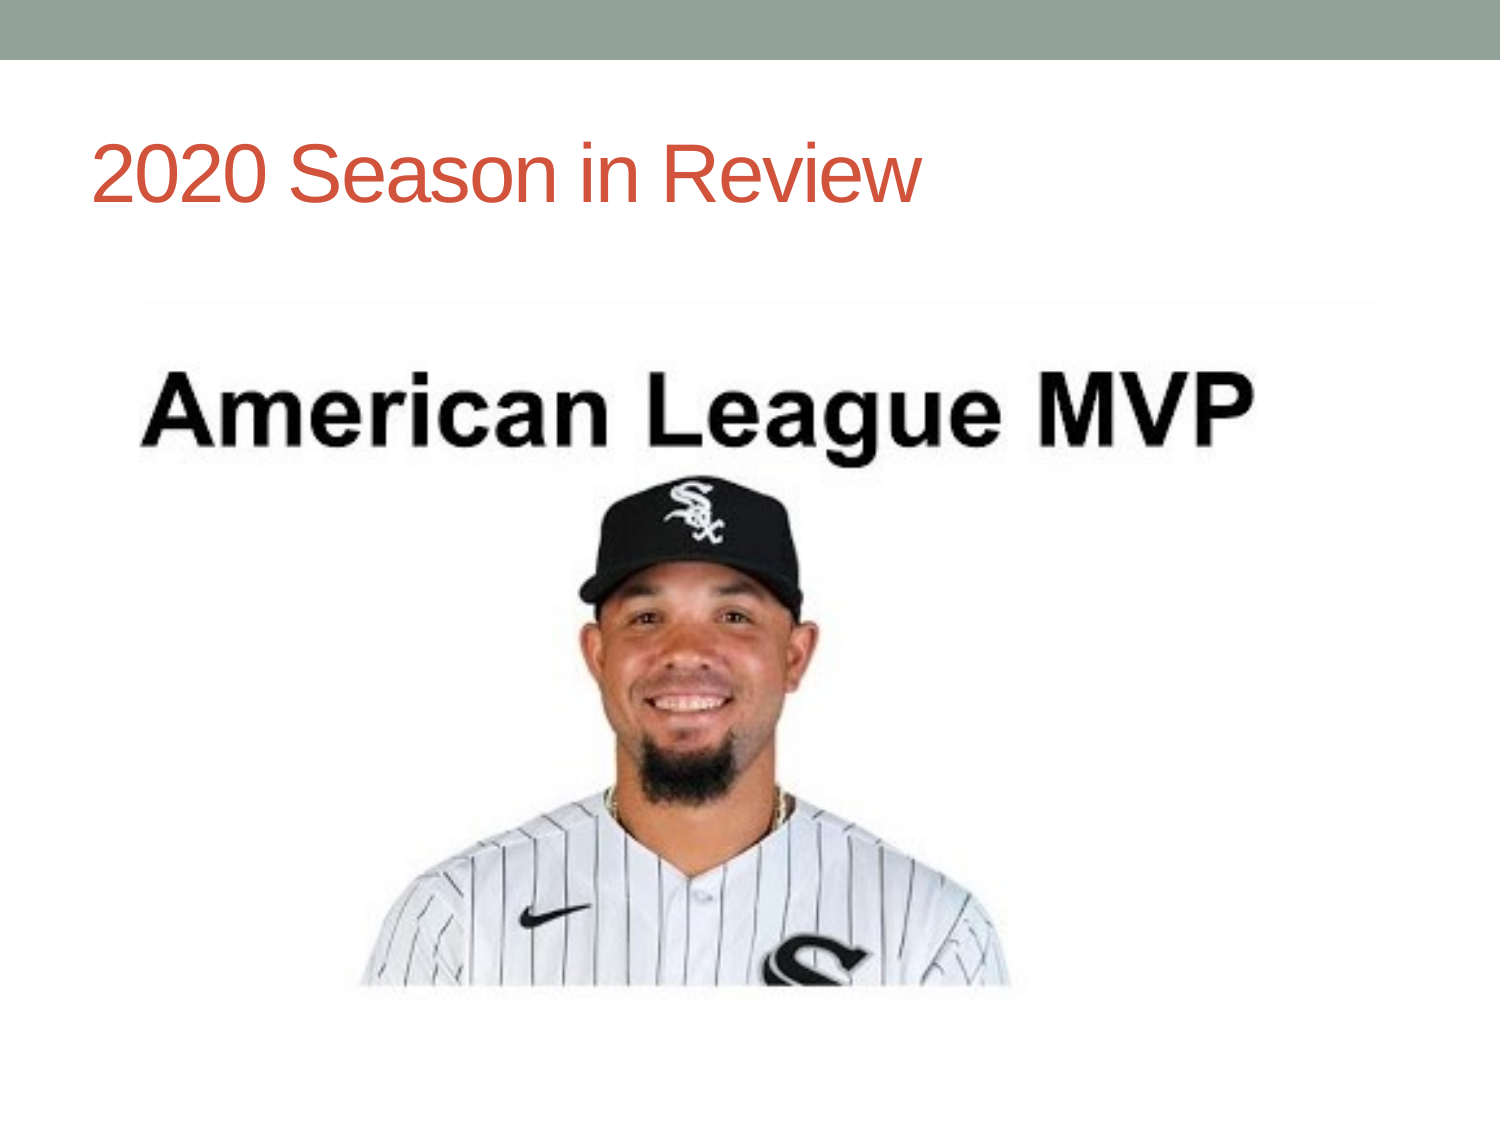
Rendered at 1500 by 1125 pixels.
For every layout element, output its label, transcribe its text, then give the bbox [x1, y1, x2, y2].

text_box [137, 299, 1383, 1001]
title 2020 Season in Review [75, 87, 1425, 250]
